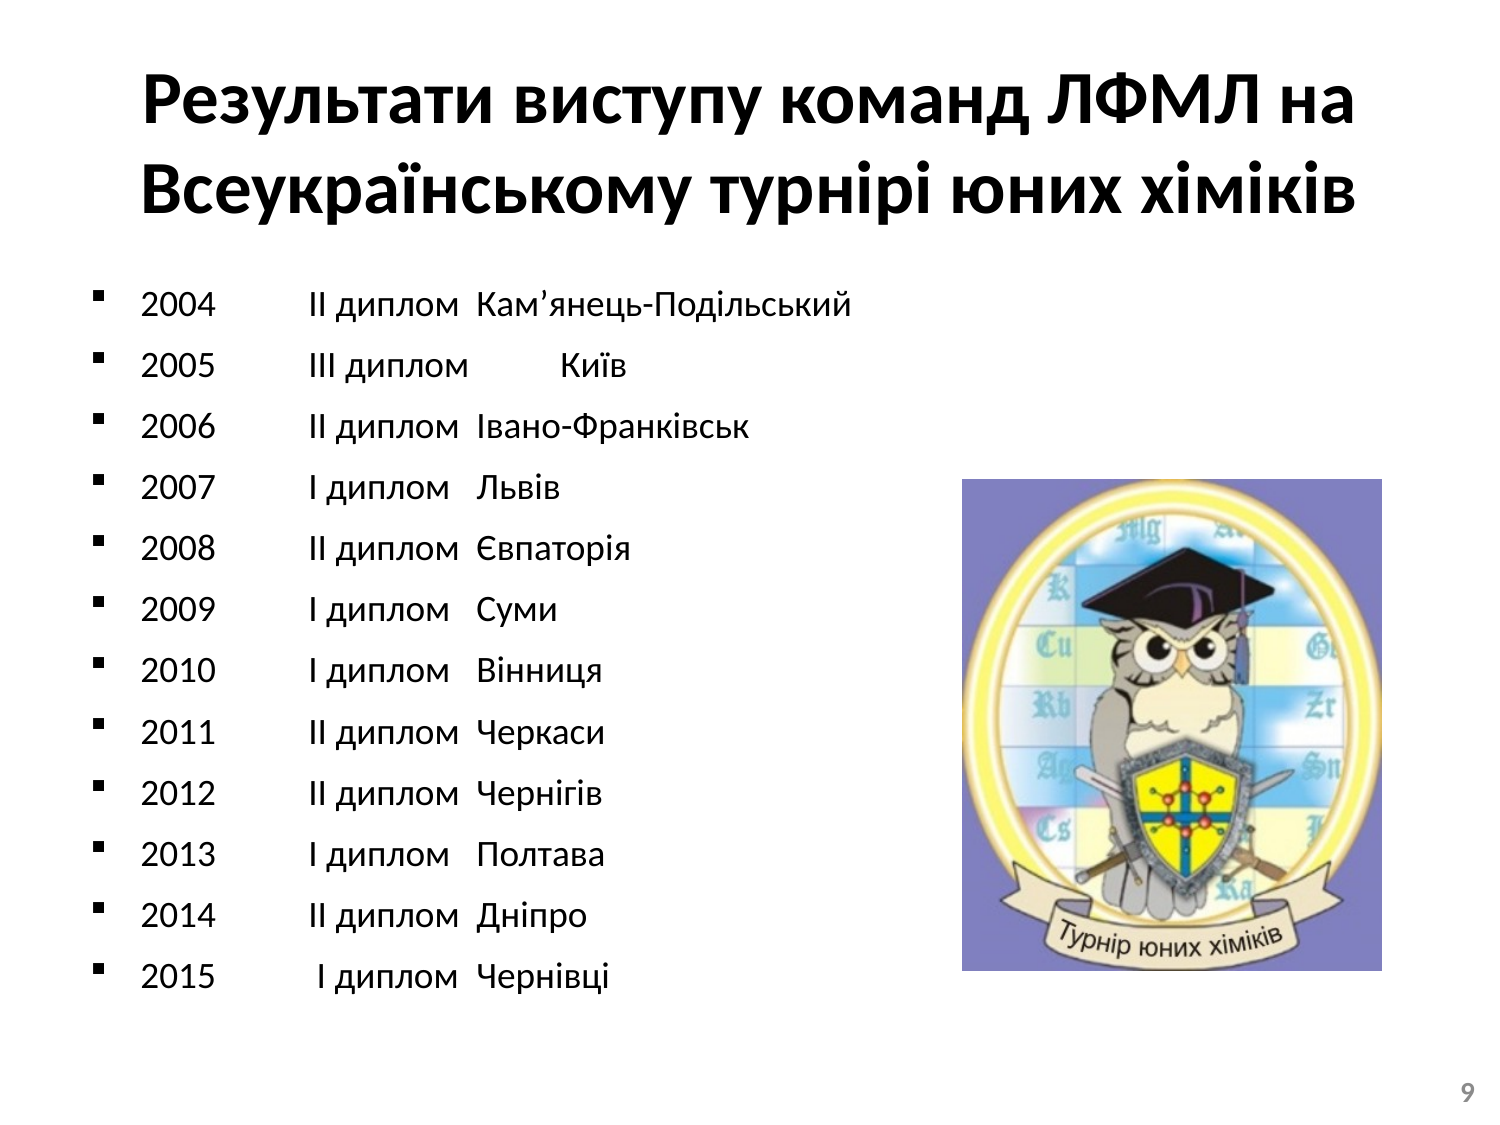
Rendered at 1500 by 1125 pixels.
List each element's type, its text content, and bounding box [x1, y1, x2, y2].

title Результати виступу команд ЛФМЛ на Всеукраїнському турнірі юних хіміків [75, 45, 1425, 233]
list 2004 ІІ диплом Кам’янець-Подільський 2005 ІІІ диплом Київ 2006 ІІ диплом Івано-Франківськ 2007 І диплом Львів 2008 ІІ диплом Євпаторія 2009 І диплом Суми 2010 І диплом Вінниця 2011 ІІ диплом Черкаси 2012 ІІ диплом Чернігів 2013 І диплом Полтава 2014 ІІ диплом Дніпро 2015 І диплом Чернівці [75, 262, 1425, 1005]
slide_number 9 [1139, 1061, 1490, 1122]
picture [962, 479, 1382, 971]
